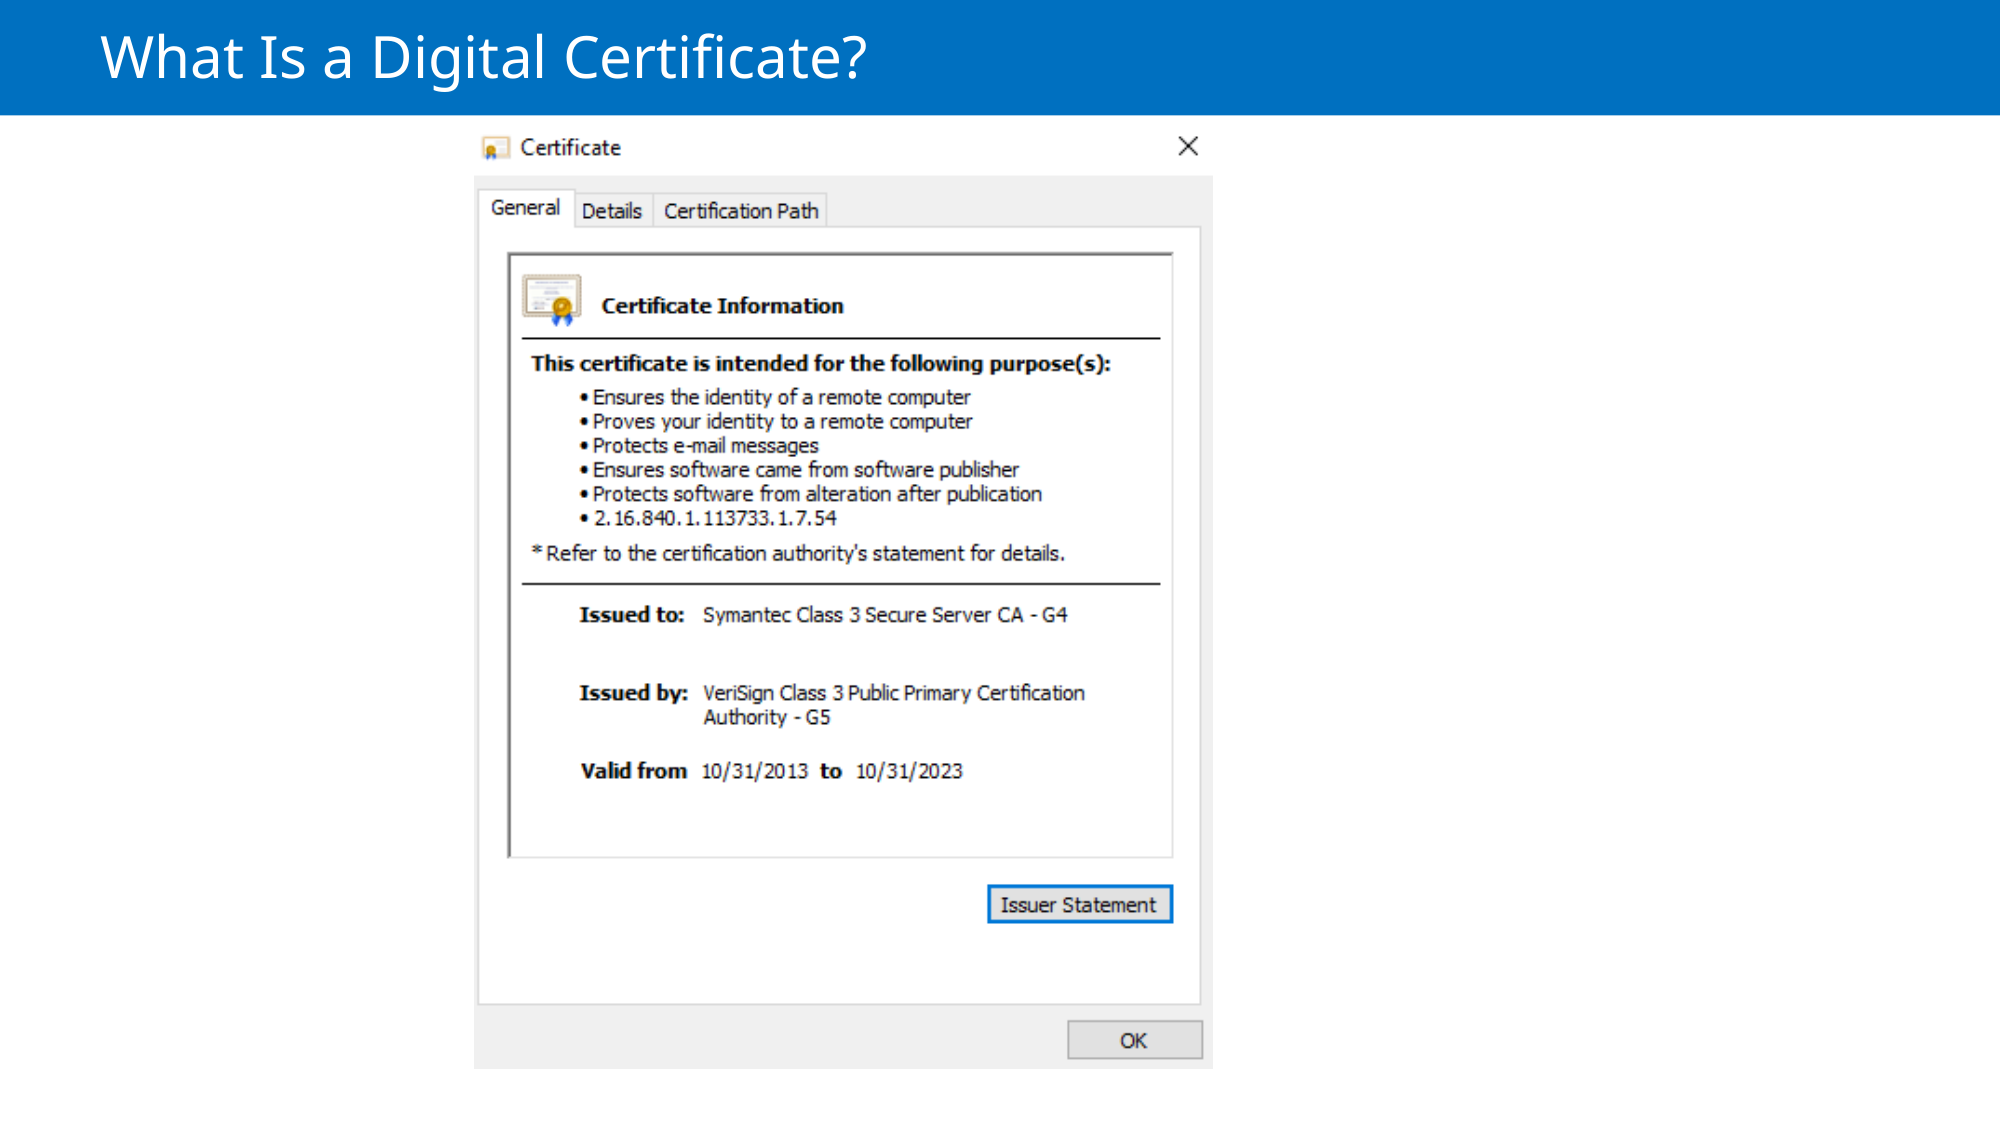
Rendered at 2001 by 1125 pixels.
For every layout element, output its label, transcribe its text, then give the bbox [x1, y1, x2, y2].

title What Is a Digital Certificate? [100, 0, 1802, 122]
picture [474, 124, 1213, 1069]
